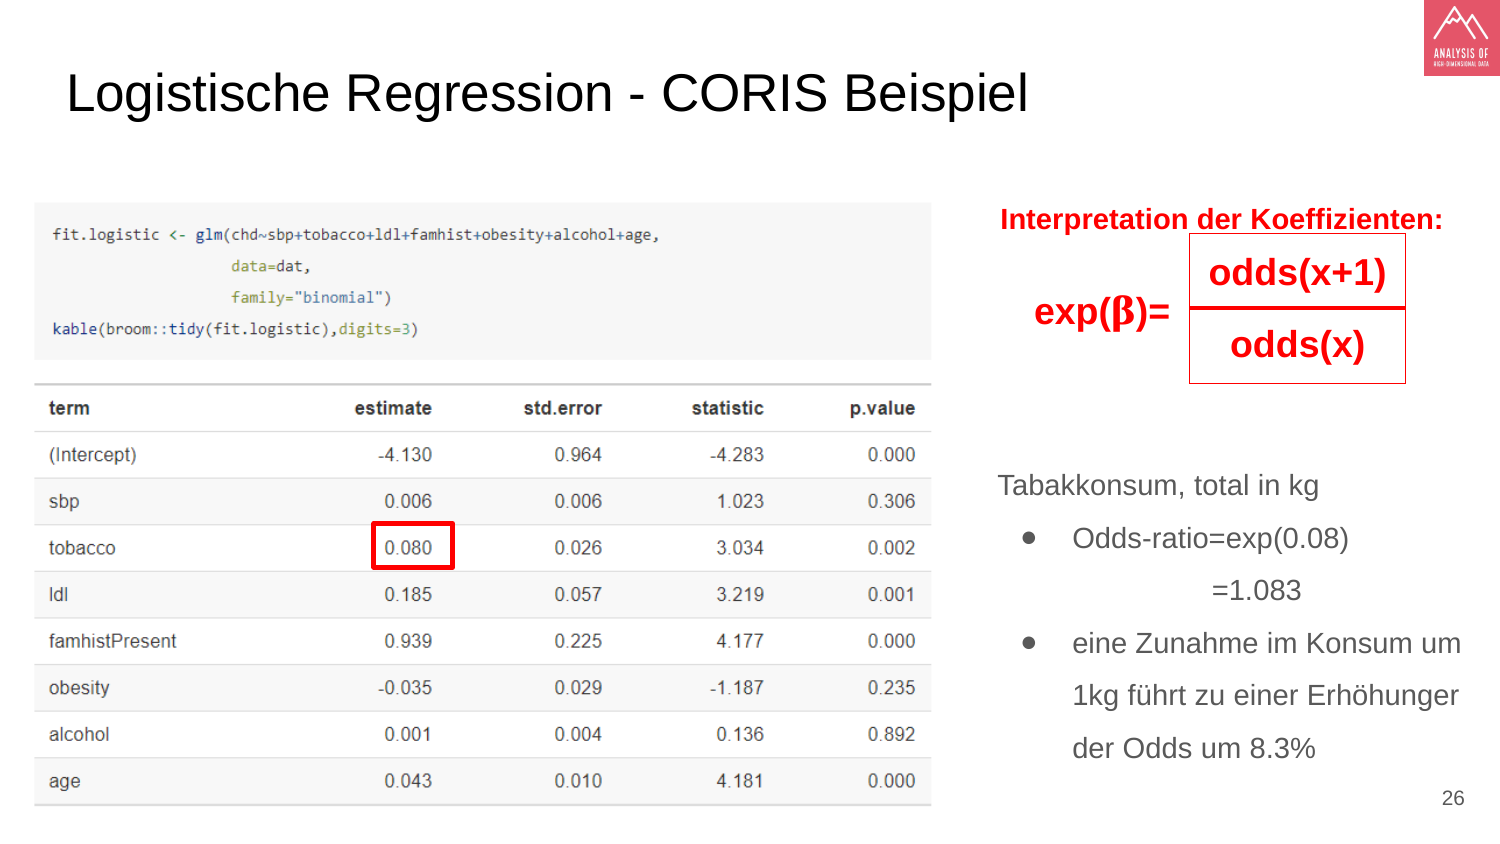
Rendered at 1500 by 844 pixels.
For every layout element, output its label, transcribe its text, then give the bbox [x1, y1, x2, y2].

picture [24, 191, 950, 819]
text_box exp(𝛃)= [1019, 272, 1189, 383]
table_header odds(x+1) [1190, 251, 1405, 306]
title Logistische Regression - CORIS Beispiel [51, 43, 1449, 138]
text_box Interpretation der Koeffizienten: [985, 167, 1478, 251]
text_box Tabakkonsum, total in kg Odds-ratio=exp(0.08) =1.083 eine Zunahme im Konsum um 1kg führt zu einer Erhöhunger der Odds um 8.3% [982, 434, 1481, 779]
slide_number ‹#› [1389, 764, 1480, 830]
picture [1424, 0, 1500, 76]
table_cell odds(x) [1190, 310, 1405, 383]
